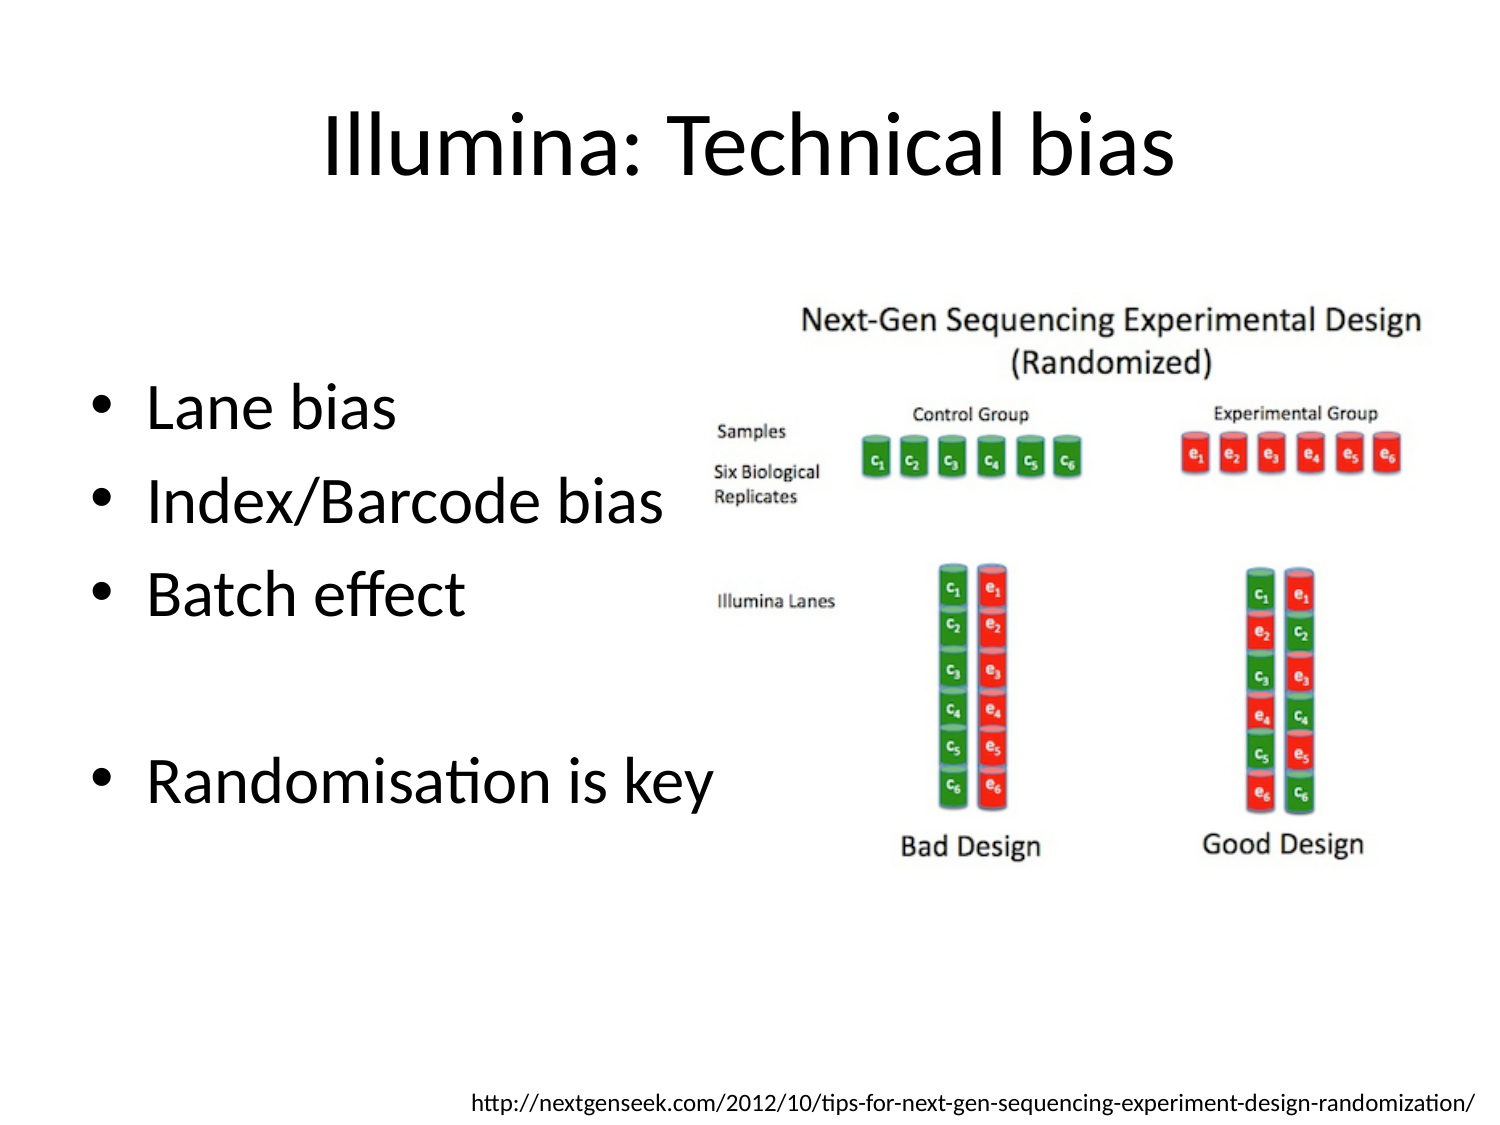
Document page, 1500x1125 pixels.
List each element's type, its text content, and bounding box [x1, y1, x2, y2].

list Lane bias Index/Barcode bias Batch effect Randomisation is key [75, 262, 766, 1005]
picture [711, 291, 1454, 879]
text_box http://nextgenseek.com/2012/10/tips-for-next-gen-sequencing-experiment-design-randomization/ [456, 1079, 1493, 1125]
title Illumina: Technical bias [75, 45, 1425, 233]
